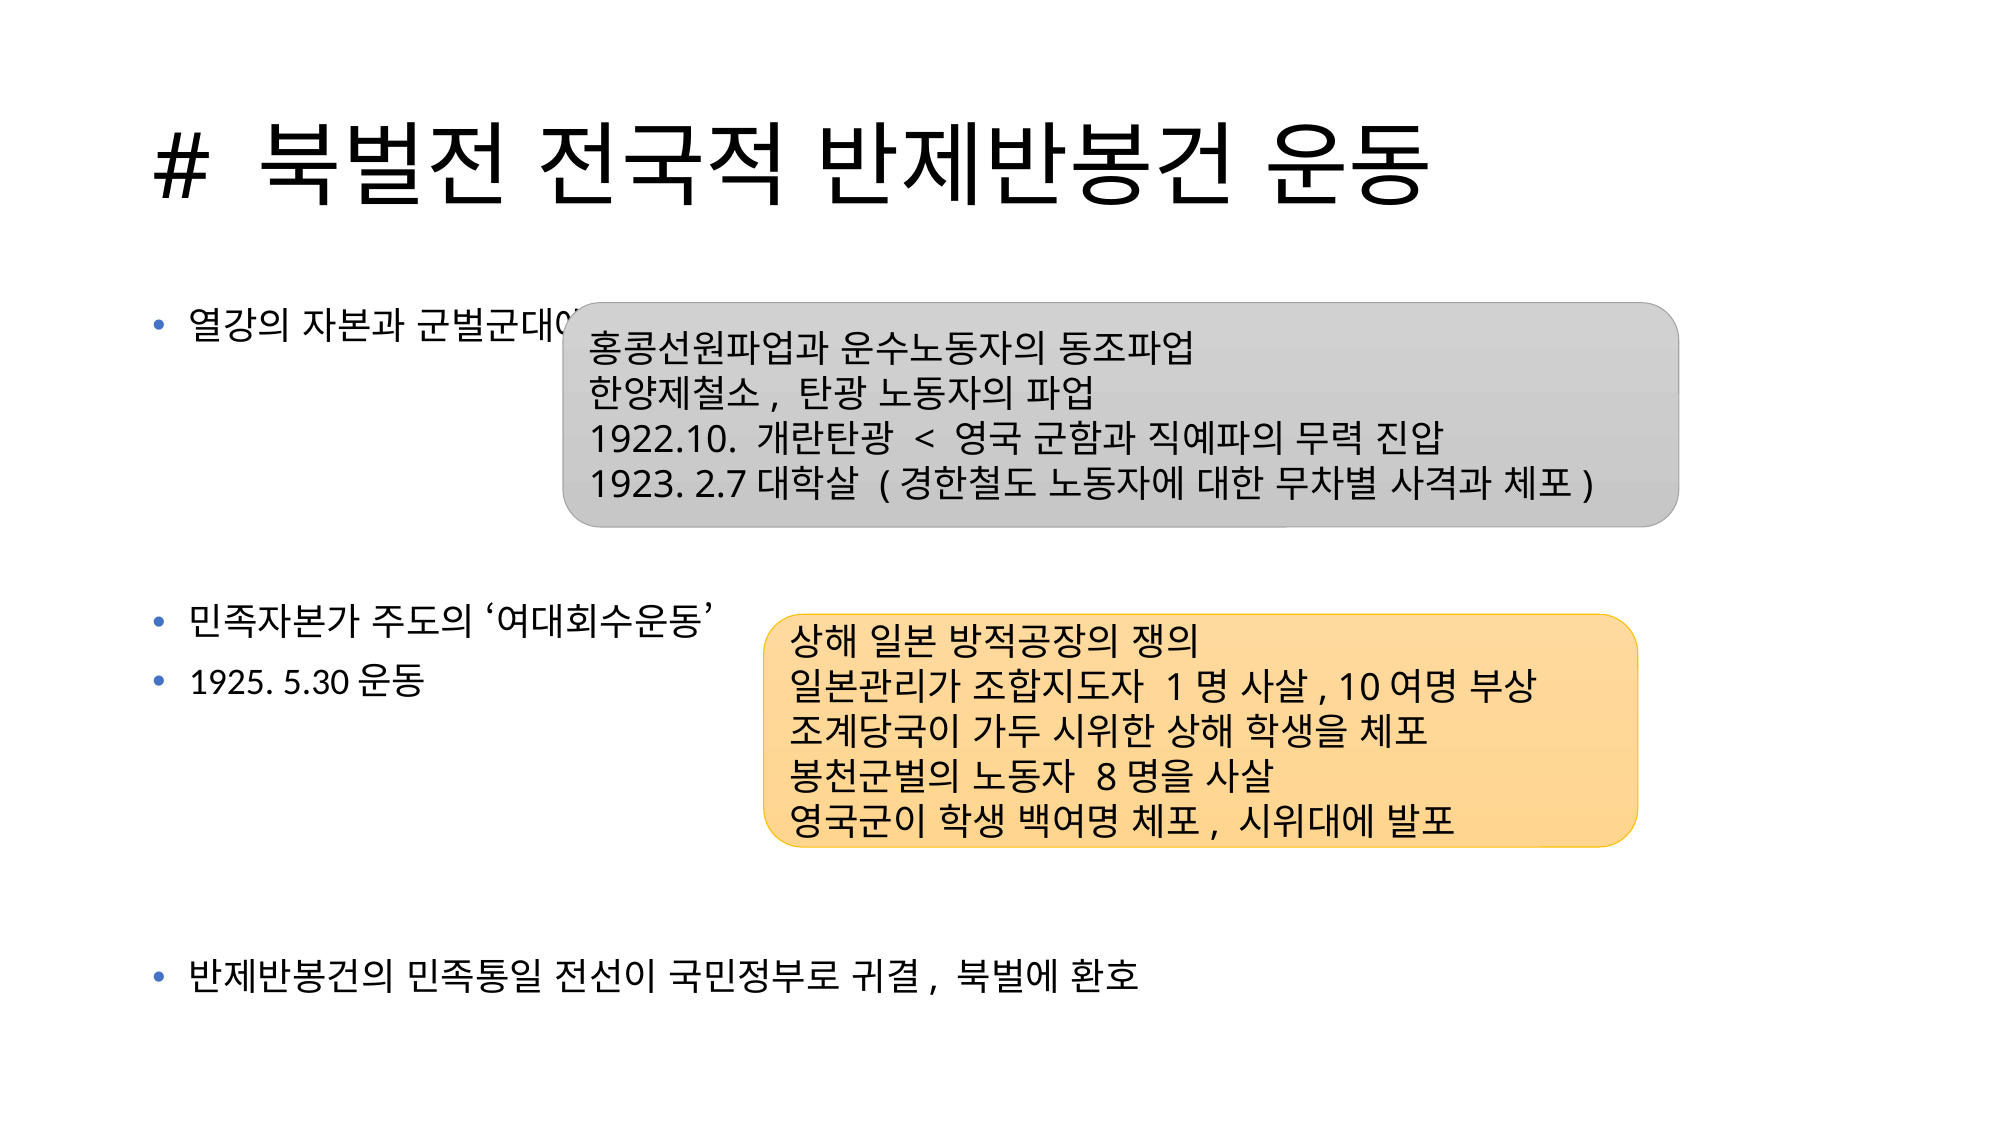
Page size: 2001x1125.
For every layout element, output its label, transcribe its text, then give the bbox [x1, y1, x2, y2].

title # 북벌전 전국적 반제반봉건 운동 [137, 59, 1863, 278]
text_box 상해 일본 방적공장의 쟁의 일본관리가 조합지도자 1명 사살, 10여명 부상 조계당국이 가두 시위한 상해 학생을 체포 봉천군벌의 노동자 8명을 사살 영국군이 학생 백여명 체포, 시위대에 발포 [763, 613, 1639, 848]
list 열강의 자본과 군벌군대에 대한 저항과 무력진압 민족자본가 주도의 ‘여대회수운동’ 1925. 5.30운동 반제반봉건의 민족통일 전선이 국민정부로 귀결, 북벌에 환호 [137, 299, 1863, 1014]
text_box 홍콩선원파업과 운수노동자의 동조파업 한양제철소, 탄광 노동자의 파업 1922.10. 개란탄광 < 영국 군함과 직예파의 무력 진압 1923. 2.7대학살 (경한철도 노동자에 대한 무차별 사격과 체포) [562, 302, 1680, 528]
